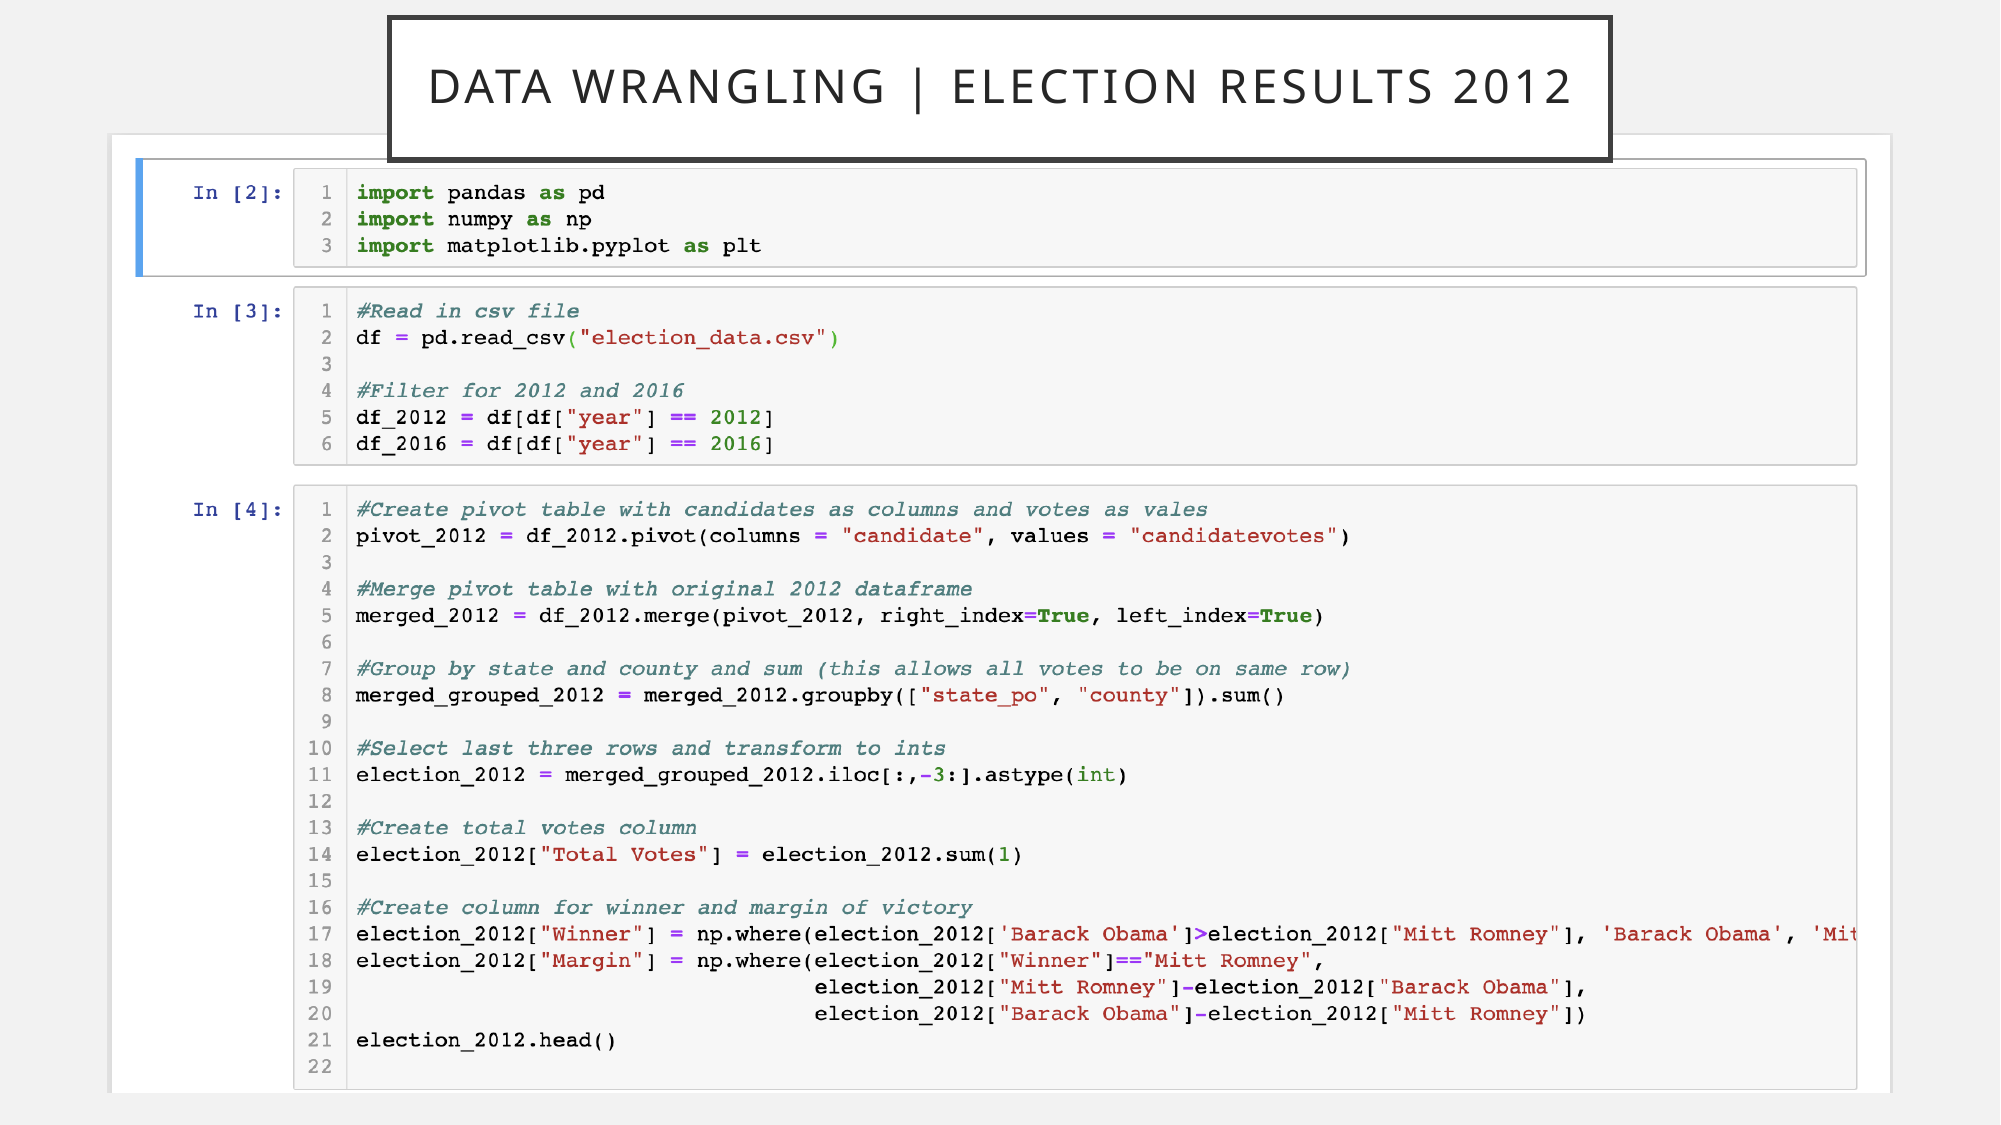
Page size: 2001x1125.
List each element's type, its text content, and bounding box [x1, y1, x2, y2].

title Data wrangling | Election Results 2012 [387, 15, 1613, 133]
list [107, 133, 1893, 1093]
